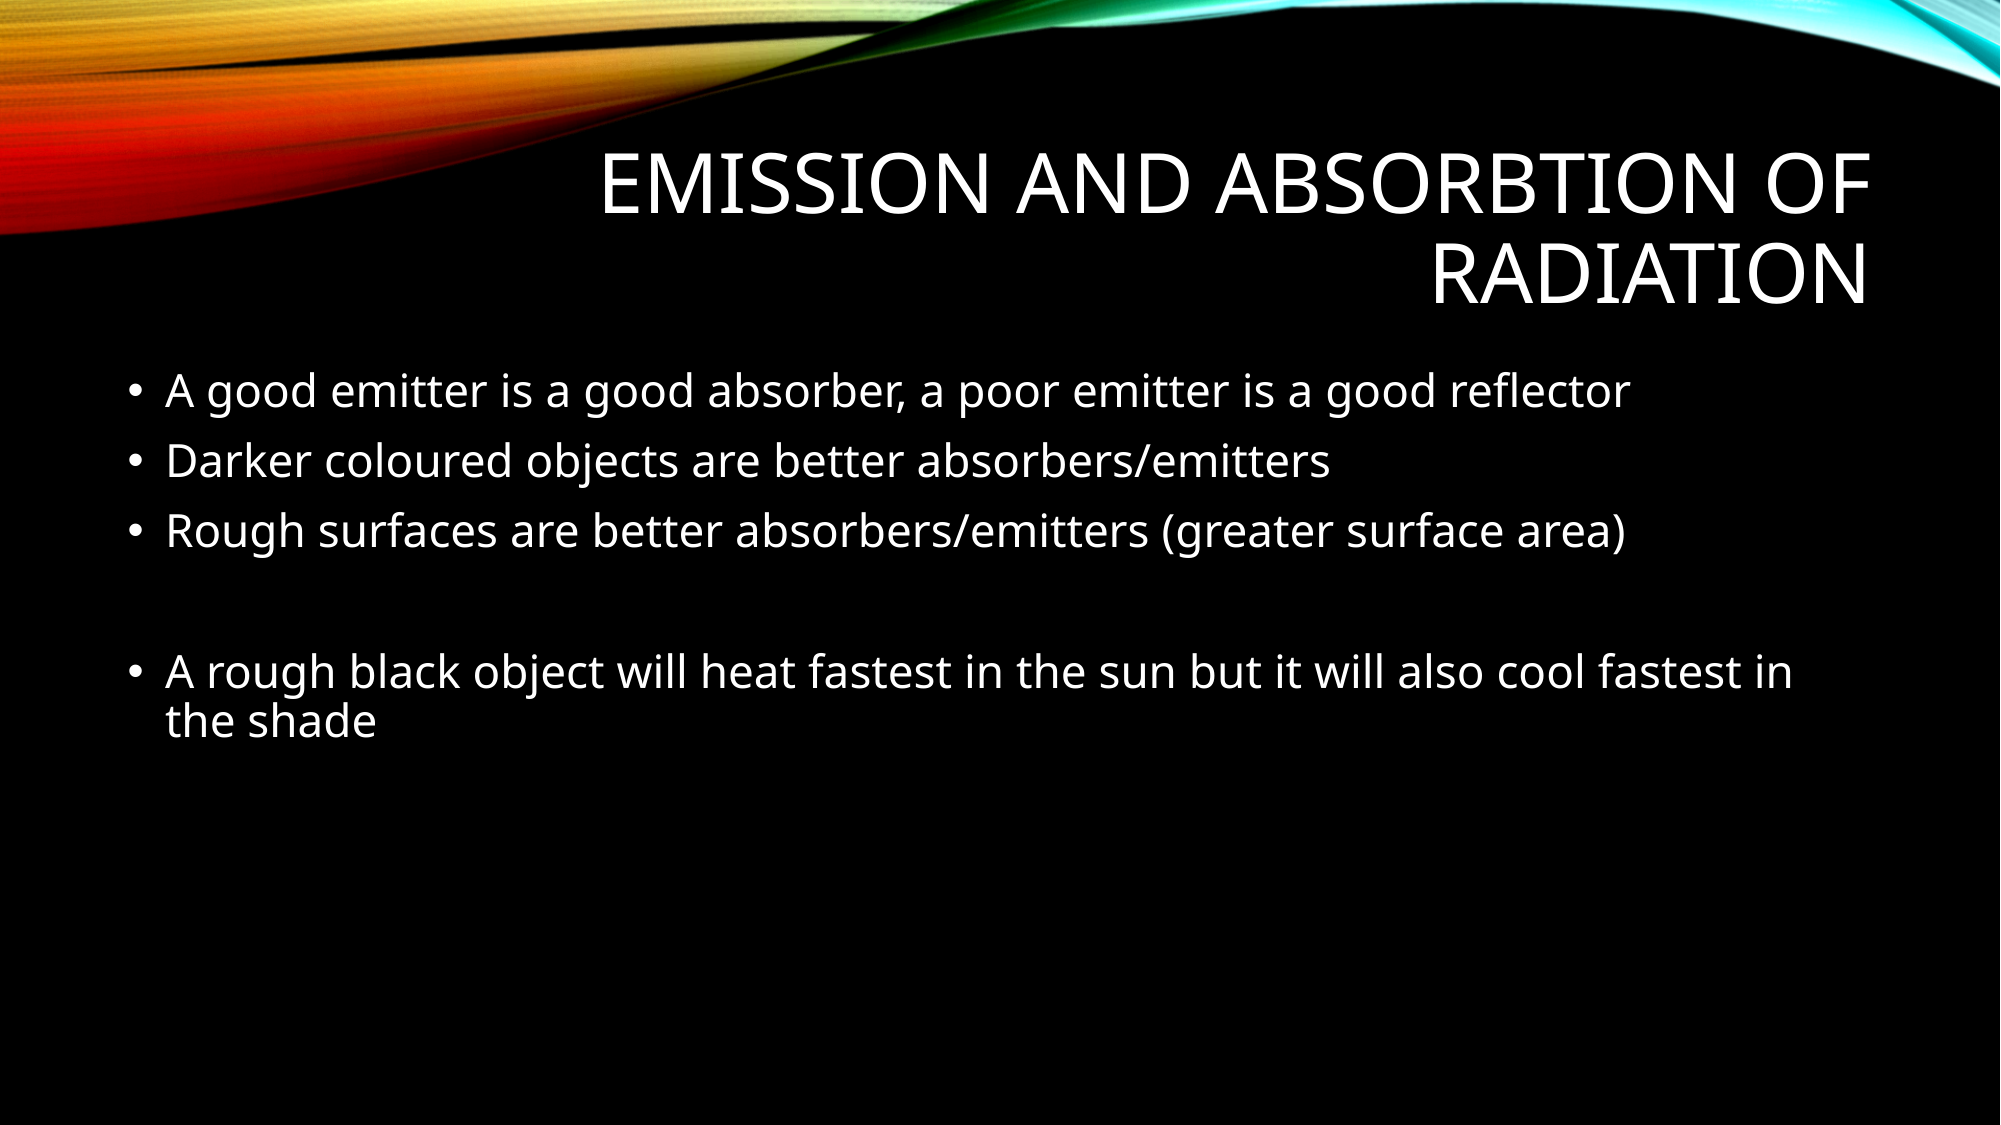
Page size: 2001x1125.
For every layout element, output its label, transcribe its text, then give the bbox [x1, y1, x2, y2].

title Emission and Absorbtion of radiation [474, 125, 1888, 338]
list A good emitter is a good absorber, a poor emitter is a good reflector Darker coloured objects are better absorbers/emitters Rough surfaces are better absorbers/emitters (greater surface area) A rough black object will heat fastest in the sun but it will also cool fastest in the shade [112, 360, 1888, 1021]
picture [0, 0, 2000, 237]
